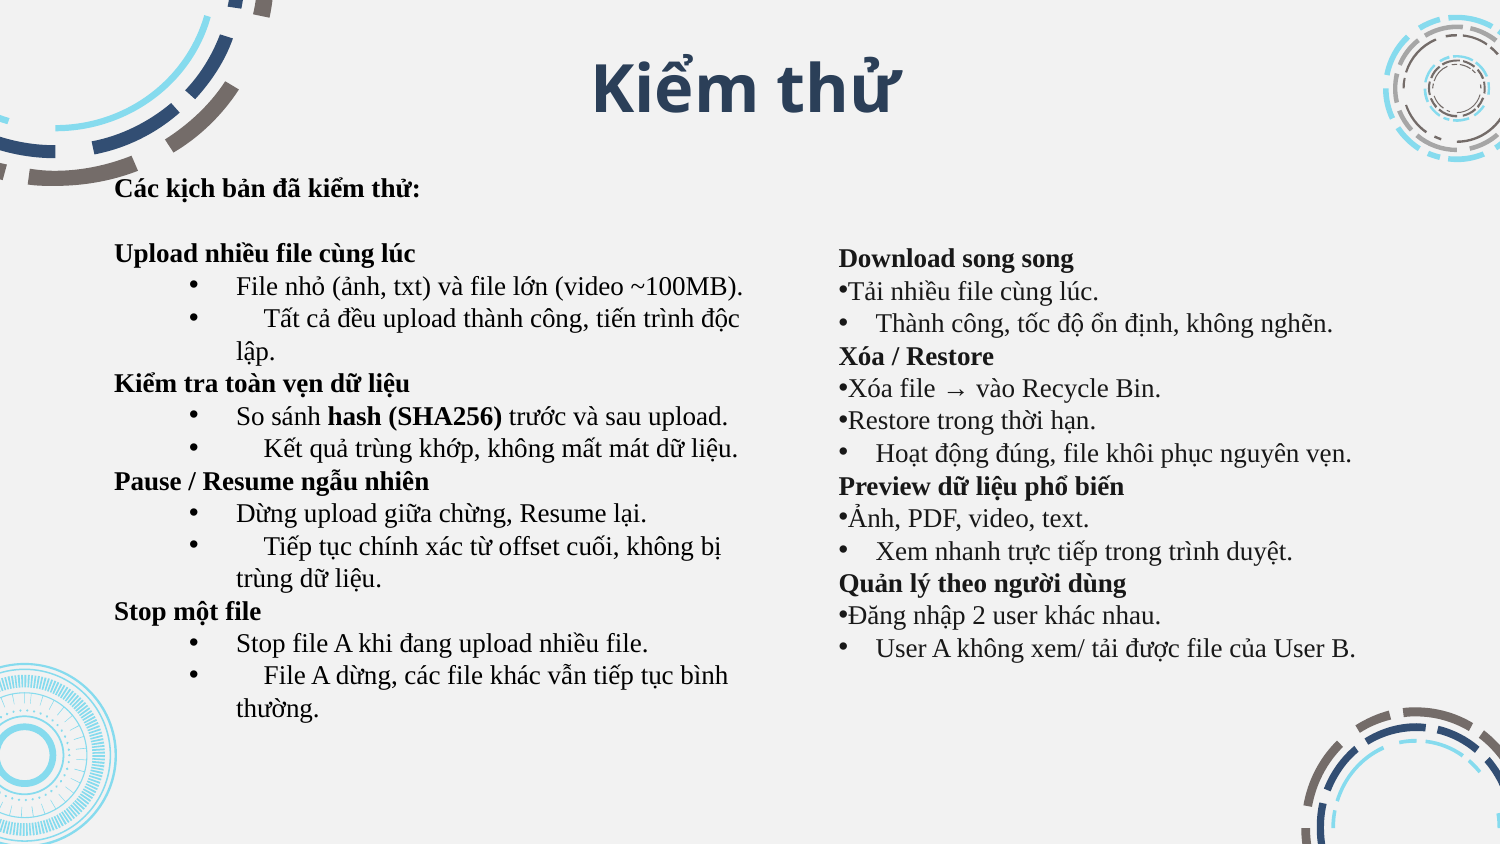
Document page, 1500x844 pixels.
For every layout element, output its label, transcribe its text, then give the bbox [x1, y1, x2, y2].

text_box Download song song Tải nhiều file cùng lúc. ✅ Thành công, tốc độ ổn định, không nghẽn. Xóa / Restore Xóa file → vào Recycle Bin. Restore trong thời hạn. ✅ Hoạt động đúng, file khôi phục nguyên vẹn. Preview dữ liệu phổ biến Ảnh, PDF, video, text. ✅ Xem nhanh trực tiếp trong trình duyệt. Quản lý theo người dùng Đăng nhập 2 user khác nhau. ✅ User A không xem/ tải được file của User B. [823, 233, 1500, 703]
text_box Các kịch bản đã kiểm thử: Upload nhiều file cùng lúc File nhỏ (ảnh, txt) và file lớn (video ~100MB). ✅ Tất cả đều upload thành công, tiến trình độc lập. Kiểm tra toàn vẹn dữ liệu So sánh hash (SHA256) trước và sau upload. ✅ Kết quả trùng khớp, không mất mát dữ liệu. Pause / Resume ngẫu nhiên Dừng upload giữa chừng, Resume lại. ✅ Tiếp tục chính xác từ offset cuối, không bị trùng dữ liệu. Stop một file Stop file A khi đang upload nhiều file. ✅ File A dừng, các file khác vẫn tiếp tục bình thường. [99, 247, 779, 647]
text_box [0, 0, 275, 187]
title Kiểm thử [575, 30, 925, 125]
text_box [1300, 707, 1500, 844]
